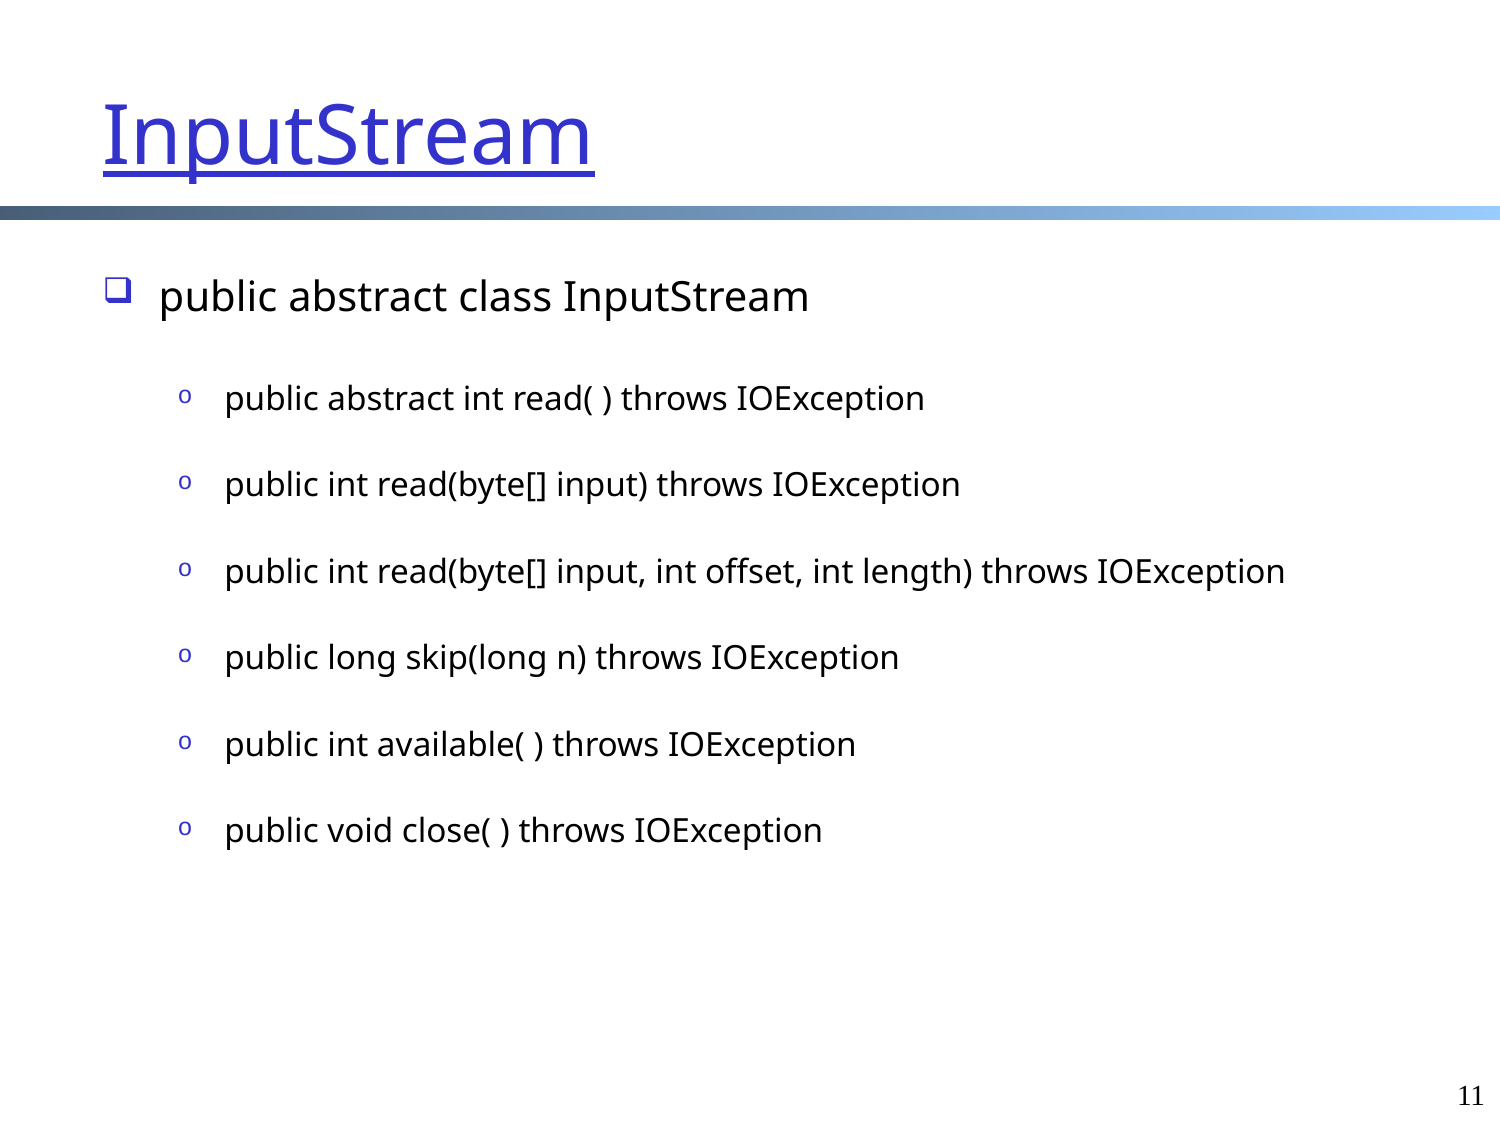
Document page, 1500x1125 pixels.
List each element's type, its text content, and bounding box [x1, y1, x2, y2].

slide_number 11 [1424, 1068, 1500, 1125]
title InputStream [87, 37, 1363, 225]
list public abstract class InputStream public abstract int read( ) throws IOException public int read(byte[] input) throws IOException public int read(byte[] input, int offset, int length) throws IOException public long skip(long n) throws IOException public int available( ) throws IOException public void close( ) throws IOException [87, 262, 1363, 1025]
